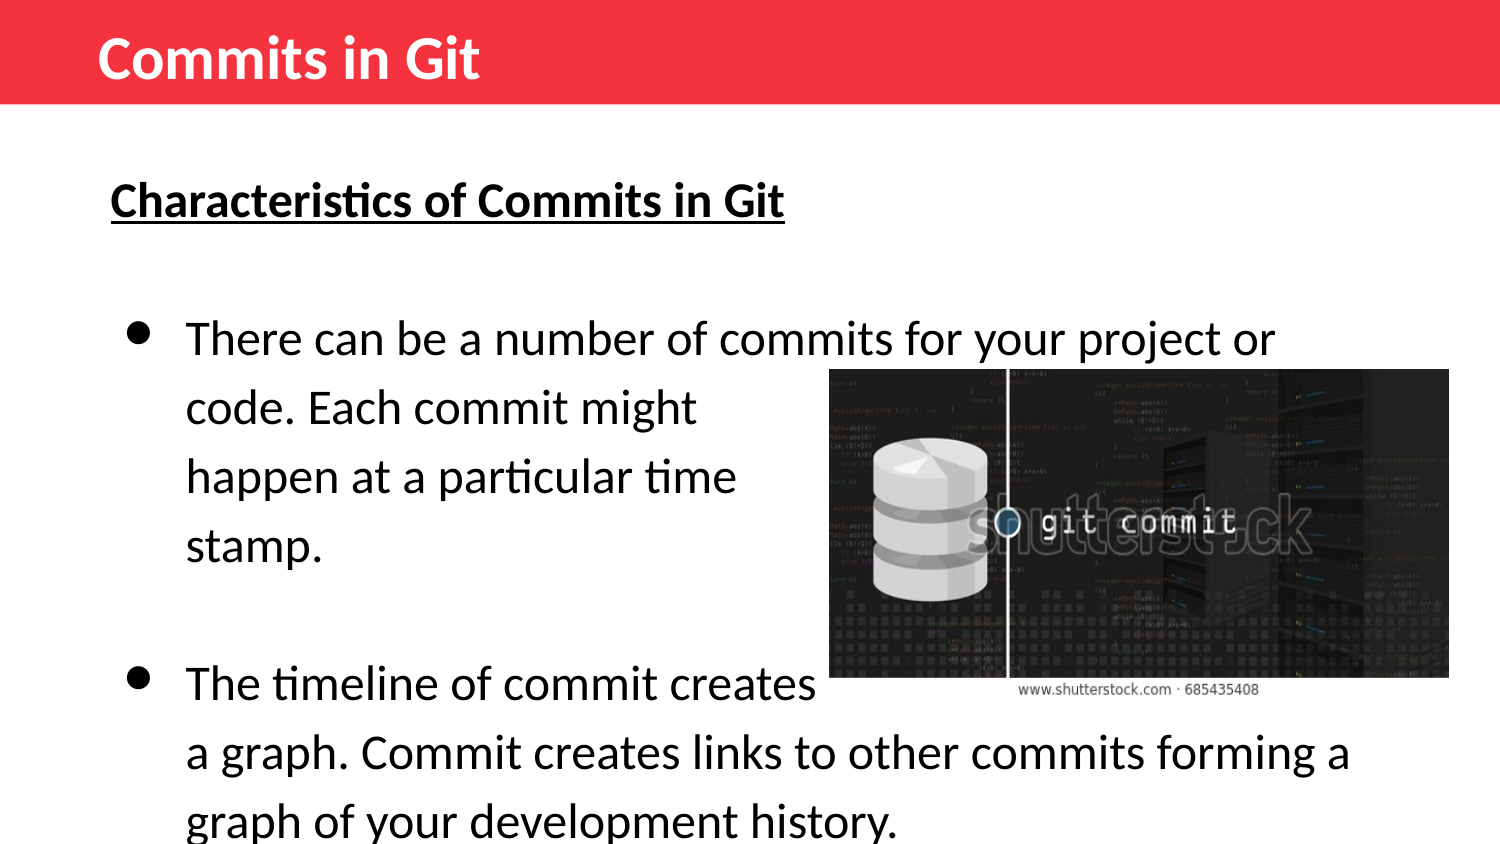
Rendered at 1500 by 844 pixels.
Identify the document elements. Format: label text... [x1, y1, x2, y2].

text_box Commits in Git [83, 2, 1143, 138]
text_box Characteristics of Commits in Git There can be a number of commits for your project or code. Each commit might happen at a particular time stamp. The timeline of commit creates a graph. Commit creates links to other commits forming a graph of your development history. [95, 143, 1411, 565]
text_box [0, 0, 1500, 105]
picture [829, 369, 1449, 702]
